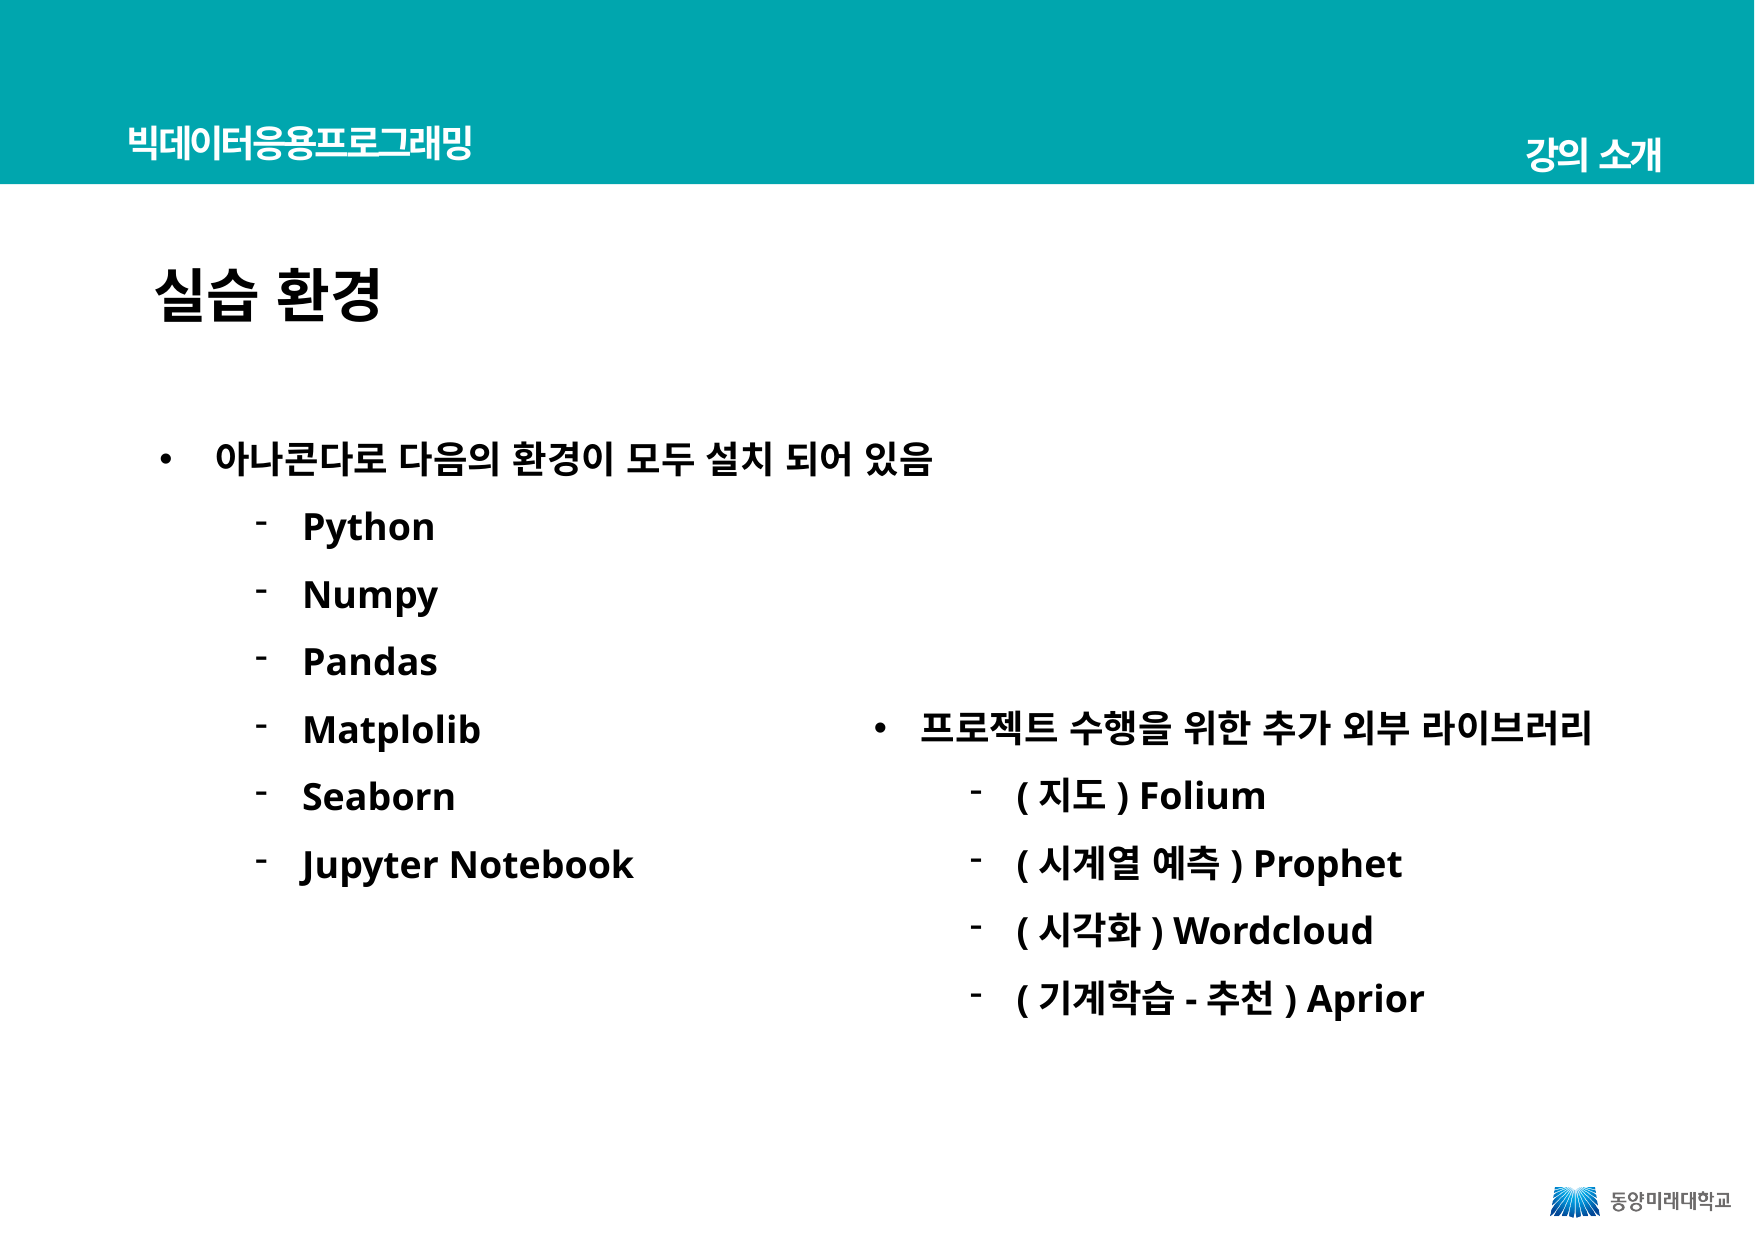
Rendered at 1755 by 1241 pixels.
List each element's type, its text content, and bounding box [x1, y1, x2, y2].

text_box 프로젝트 수행을 위한 추가 외부 라이브러리 (지도) Folium (시계열 예측) Prophet (시각화) Wordcloud (기계학습-추천) Aprior [859, 674, 1753, 1028]
picture [1563, 1187, 1587, 1195]
text_box [0, 0, 1755, 186]
text_box 아나콘다로 다음의 환경이 모두 설치 되어 있음 Python Numpy Pandas Matplolib Seaborn Jupyter Notebook [144, 406, 1038, 894]
picture [1550, 1187, 1731, 1218]
text_box 강의 소개 [1510, 102, 1680, 185]
text_box 빅데이터응용프로그래밍 [111, 89, 490, 173]
text_box 실습 환경 [138, 252, 399, 337]
